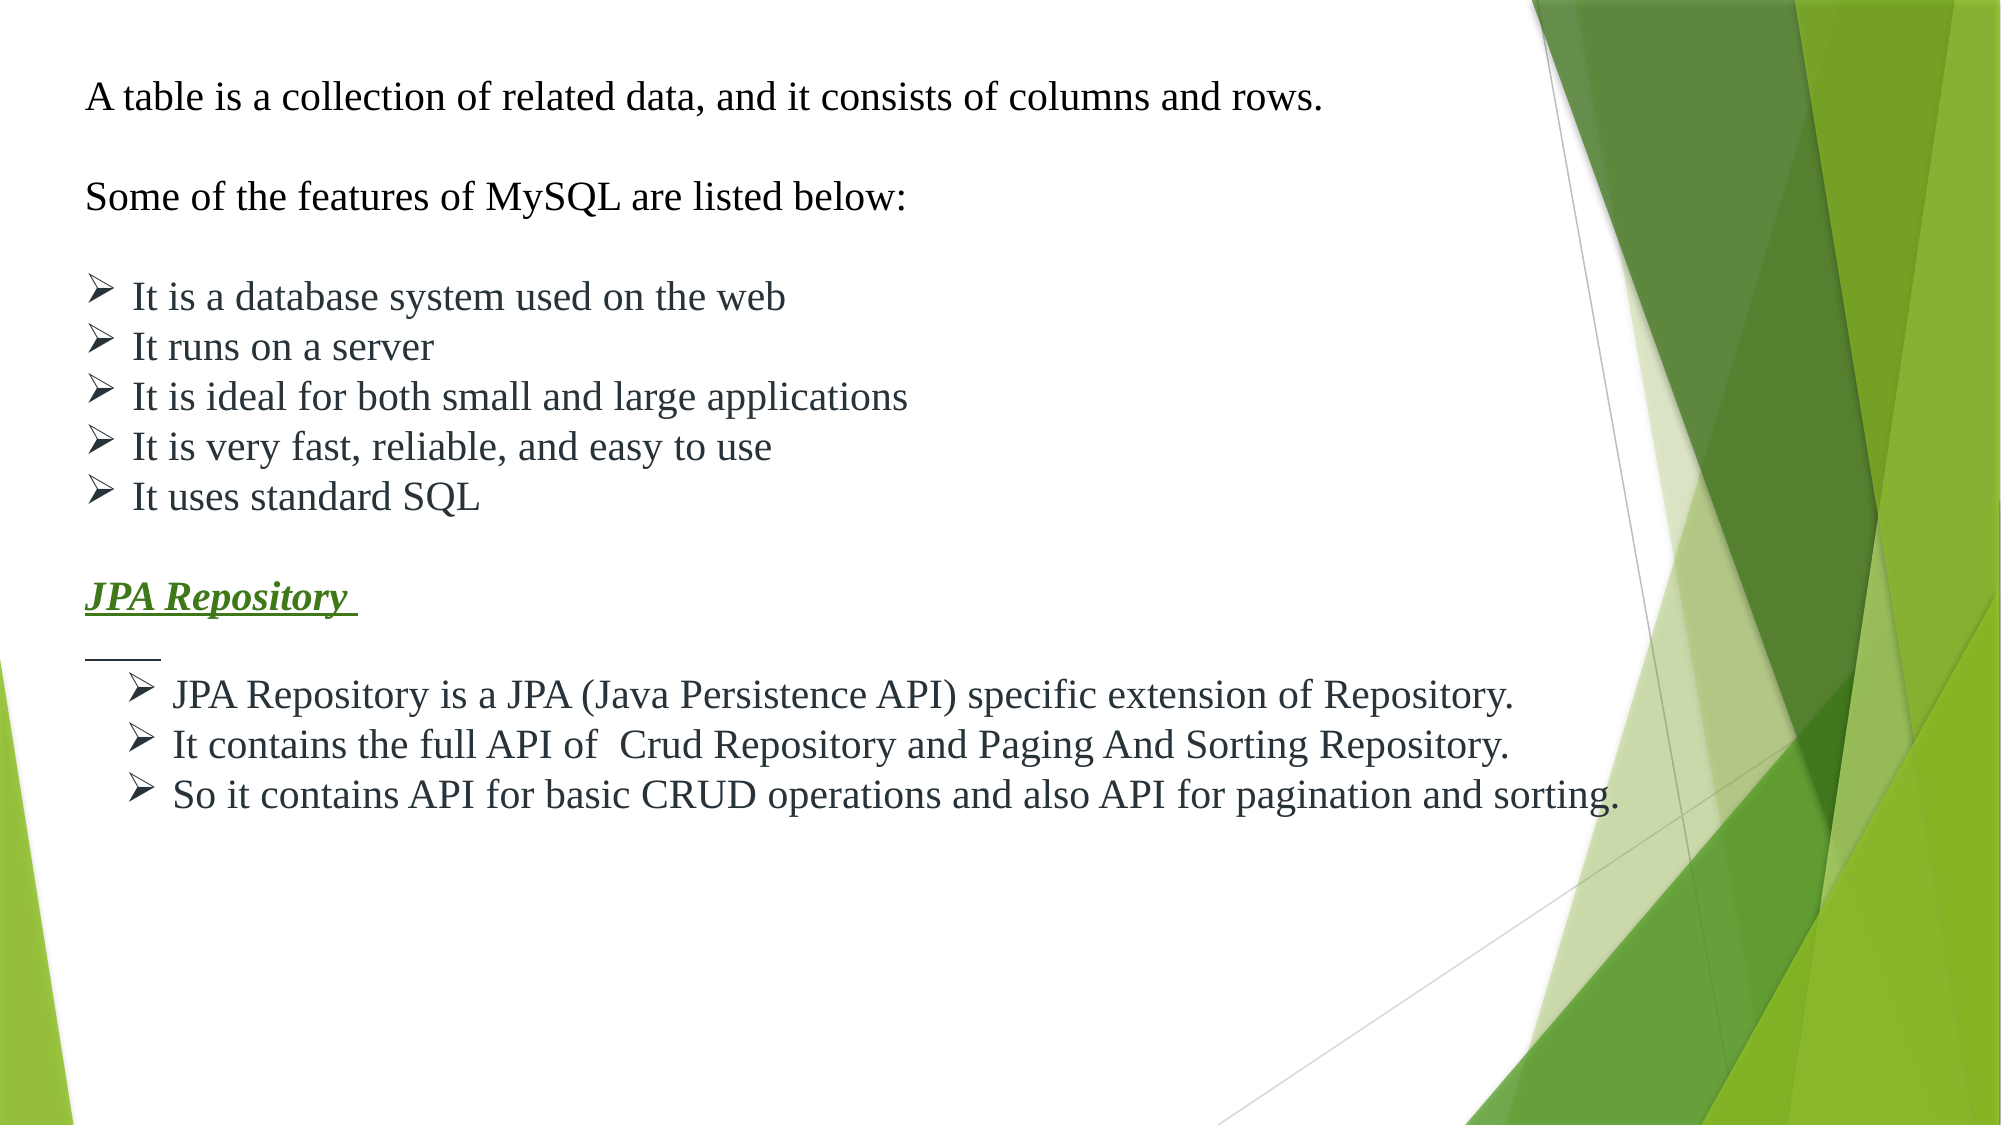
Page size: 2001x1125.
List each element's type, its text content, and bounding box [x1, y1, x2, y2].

text_box A table is a collection of related data, and it consists of columns and rows. Some of the features of MySQL are listed below: It is a database system used on the web It runs on a server It is ideal for both small and large applications It is very fast, reliable, and easy to use It uses standard SQL JPA Repository [70, 61, 1603, 672]
text_box [723, 369, 2000, 565]
text_box JPA Repository is a JPA (Java Persistence API) specific extension of Repository. It contains the full API of Crud Repository and Paging And Sorting Repository. So it contains API for basic CRUD operations and also API for pagination and sorting. [110, 659, 1637, 870]
